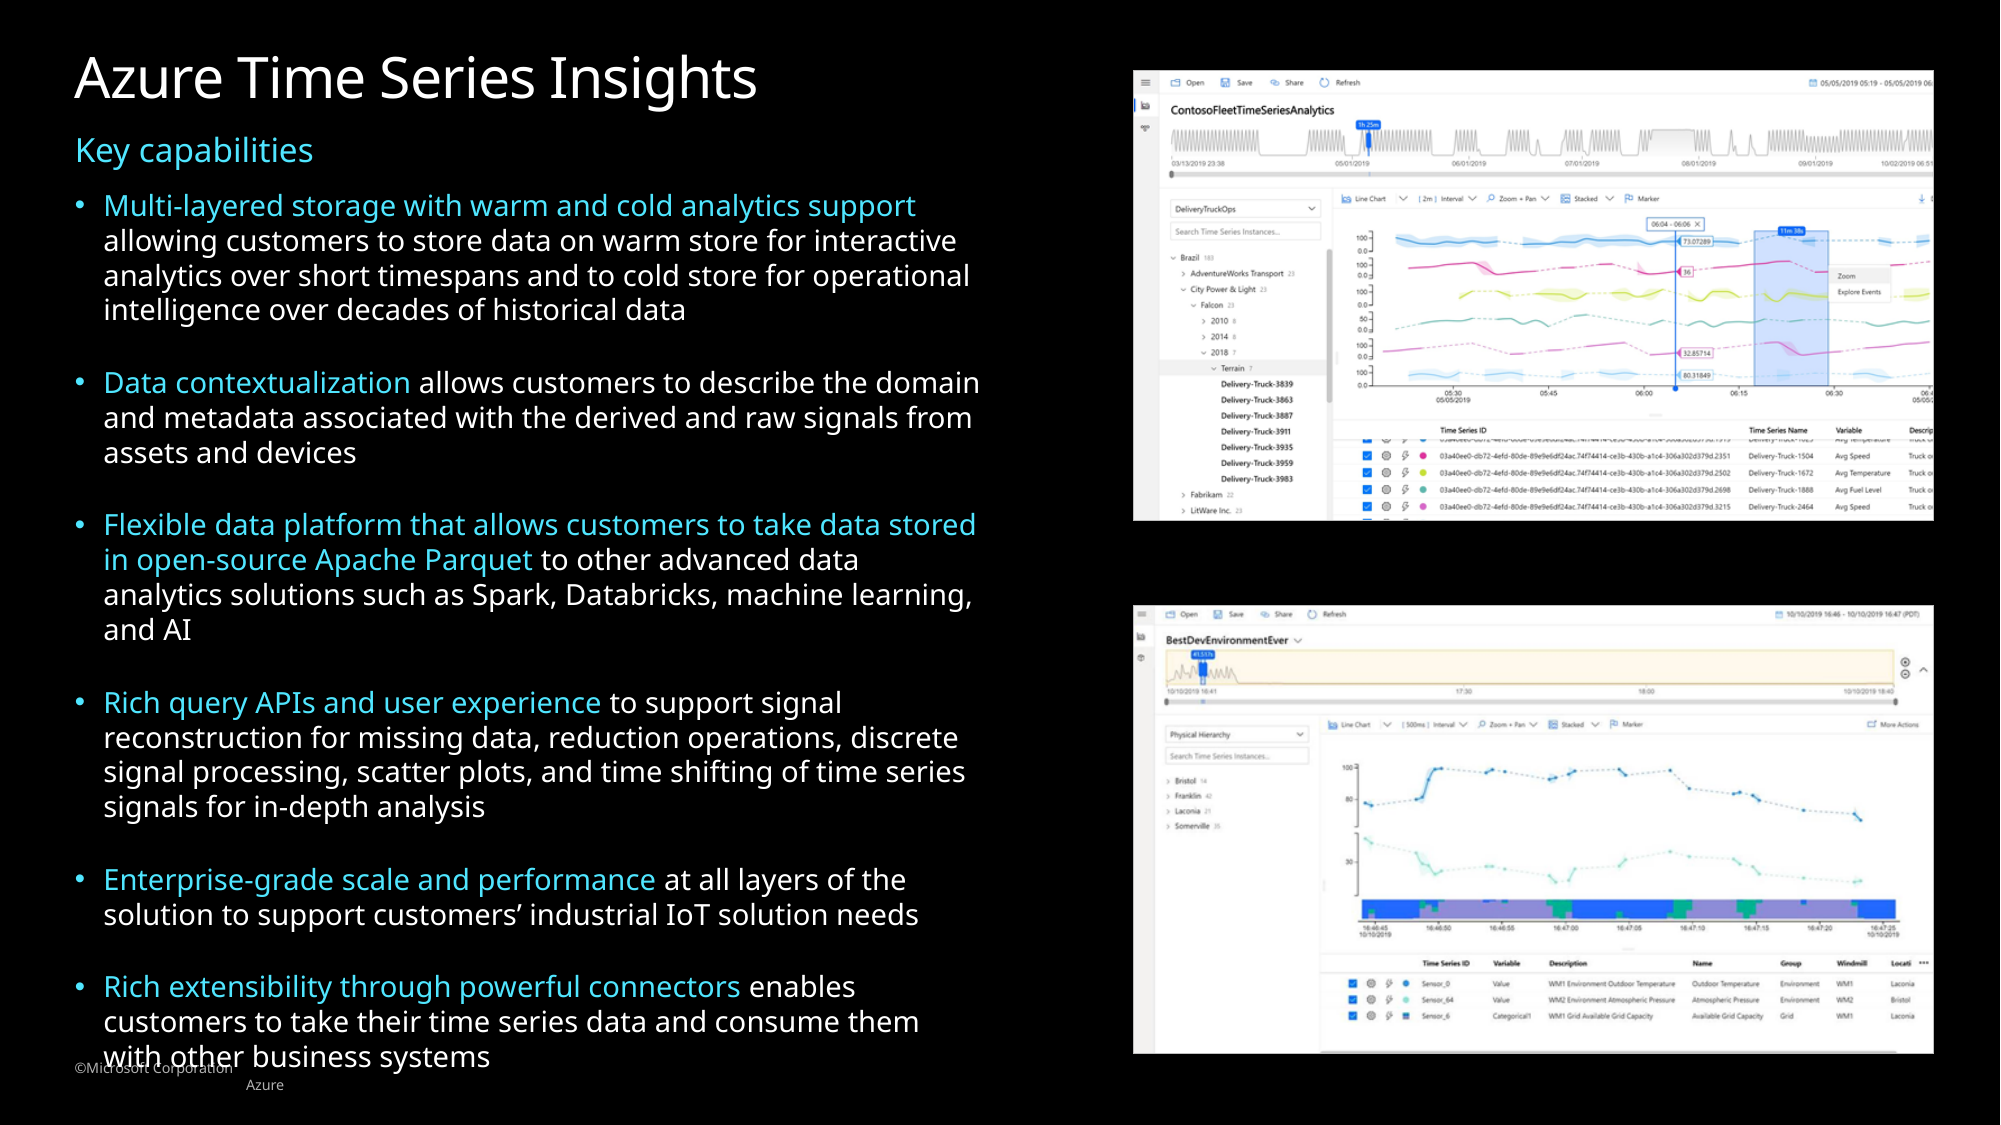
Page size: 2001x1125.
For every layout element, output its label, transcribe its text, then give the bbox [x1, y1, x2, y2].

title Azure Time Series Insights [74, 44, 1903, 111]
text_box Multi-layered storage with warm and cold analytics support allowing customers to store data on warm store for interactive analytics over short timespans and to cold store for operational intelligence over decades of historical data Data contextualization allows customers to describe the domain and metadata associated with the derived and raw signals from assets and devices Flexible data platform that allows customers to take data stored in open-source Apache Parquet to other advanced data analytics solutions such as Spark, Databricks, machine learning, and AI Rich query APIs and user experience to support signal reconstruction for missing data, reduction operations, discrete signal processing, scatter plots, and time shifting of time series signals for in-depth analysis Enterprise-grade scale and performance at all layers of the solution to support customers’ industrial IoT solution needs Rich extensibility through powerful connectors enables customers to take their time series data and consume them with other business systems [74, 186, 987, 1074]
text_box Key capabilities [74, 129, 1133, 170]
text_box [1133, 70, 1935, 1054]
